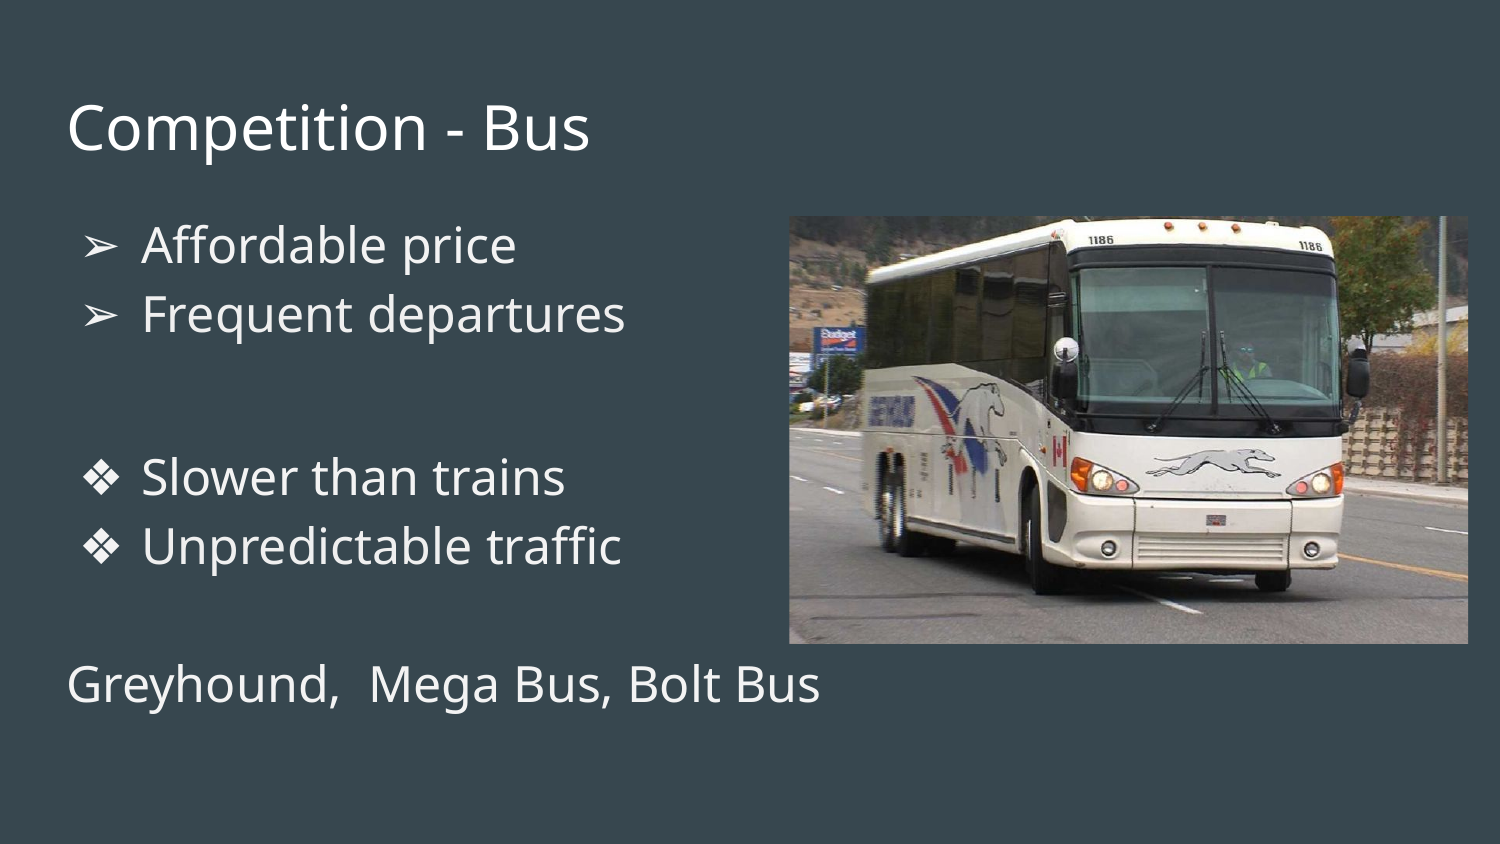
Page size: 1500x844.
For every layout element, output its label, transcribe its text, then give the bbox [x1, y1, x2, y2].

picture [789, 216, 1469, 645]
title Competition - Bus [51, 72, 1449, 167]
text_box Slower than trains Unpredictable traffic Greyhound, Mega Bus, Bolt Bus [51, 421, 1484, 722]
list Affordable price Frequent departures [51, 189, 1449, 392]
